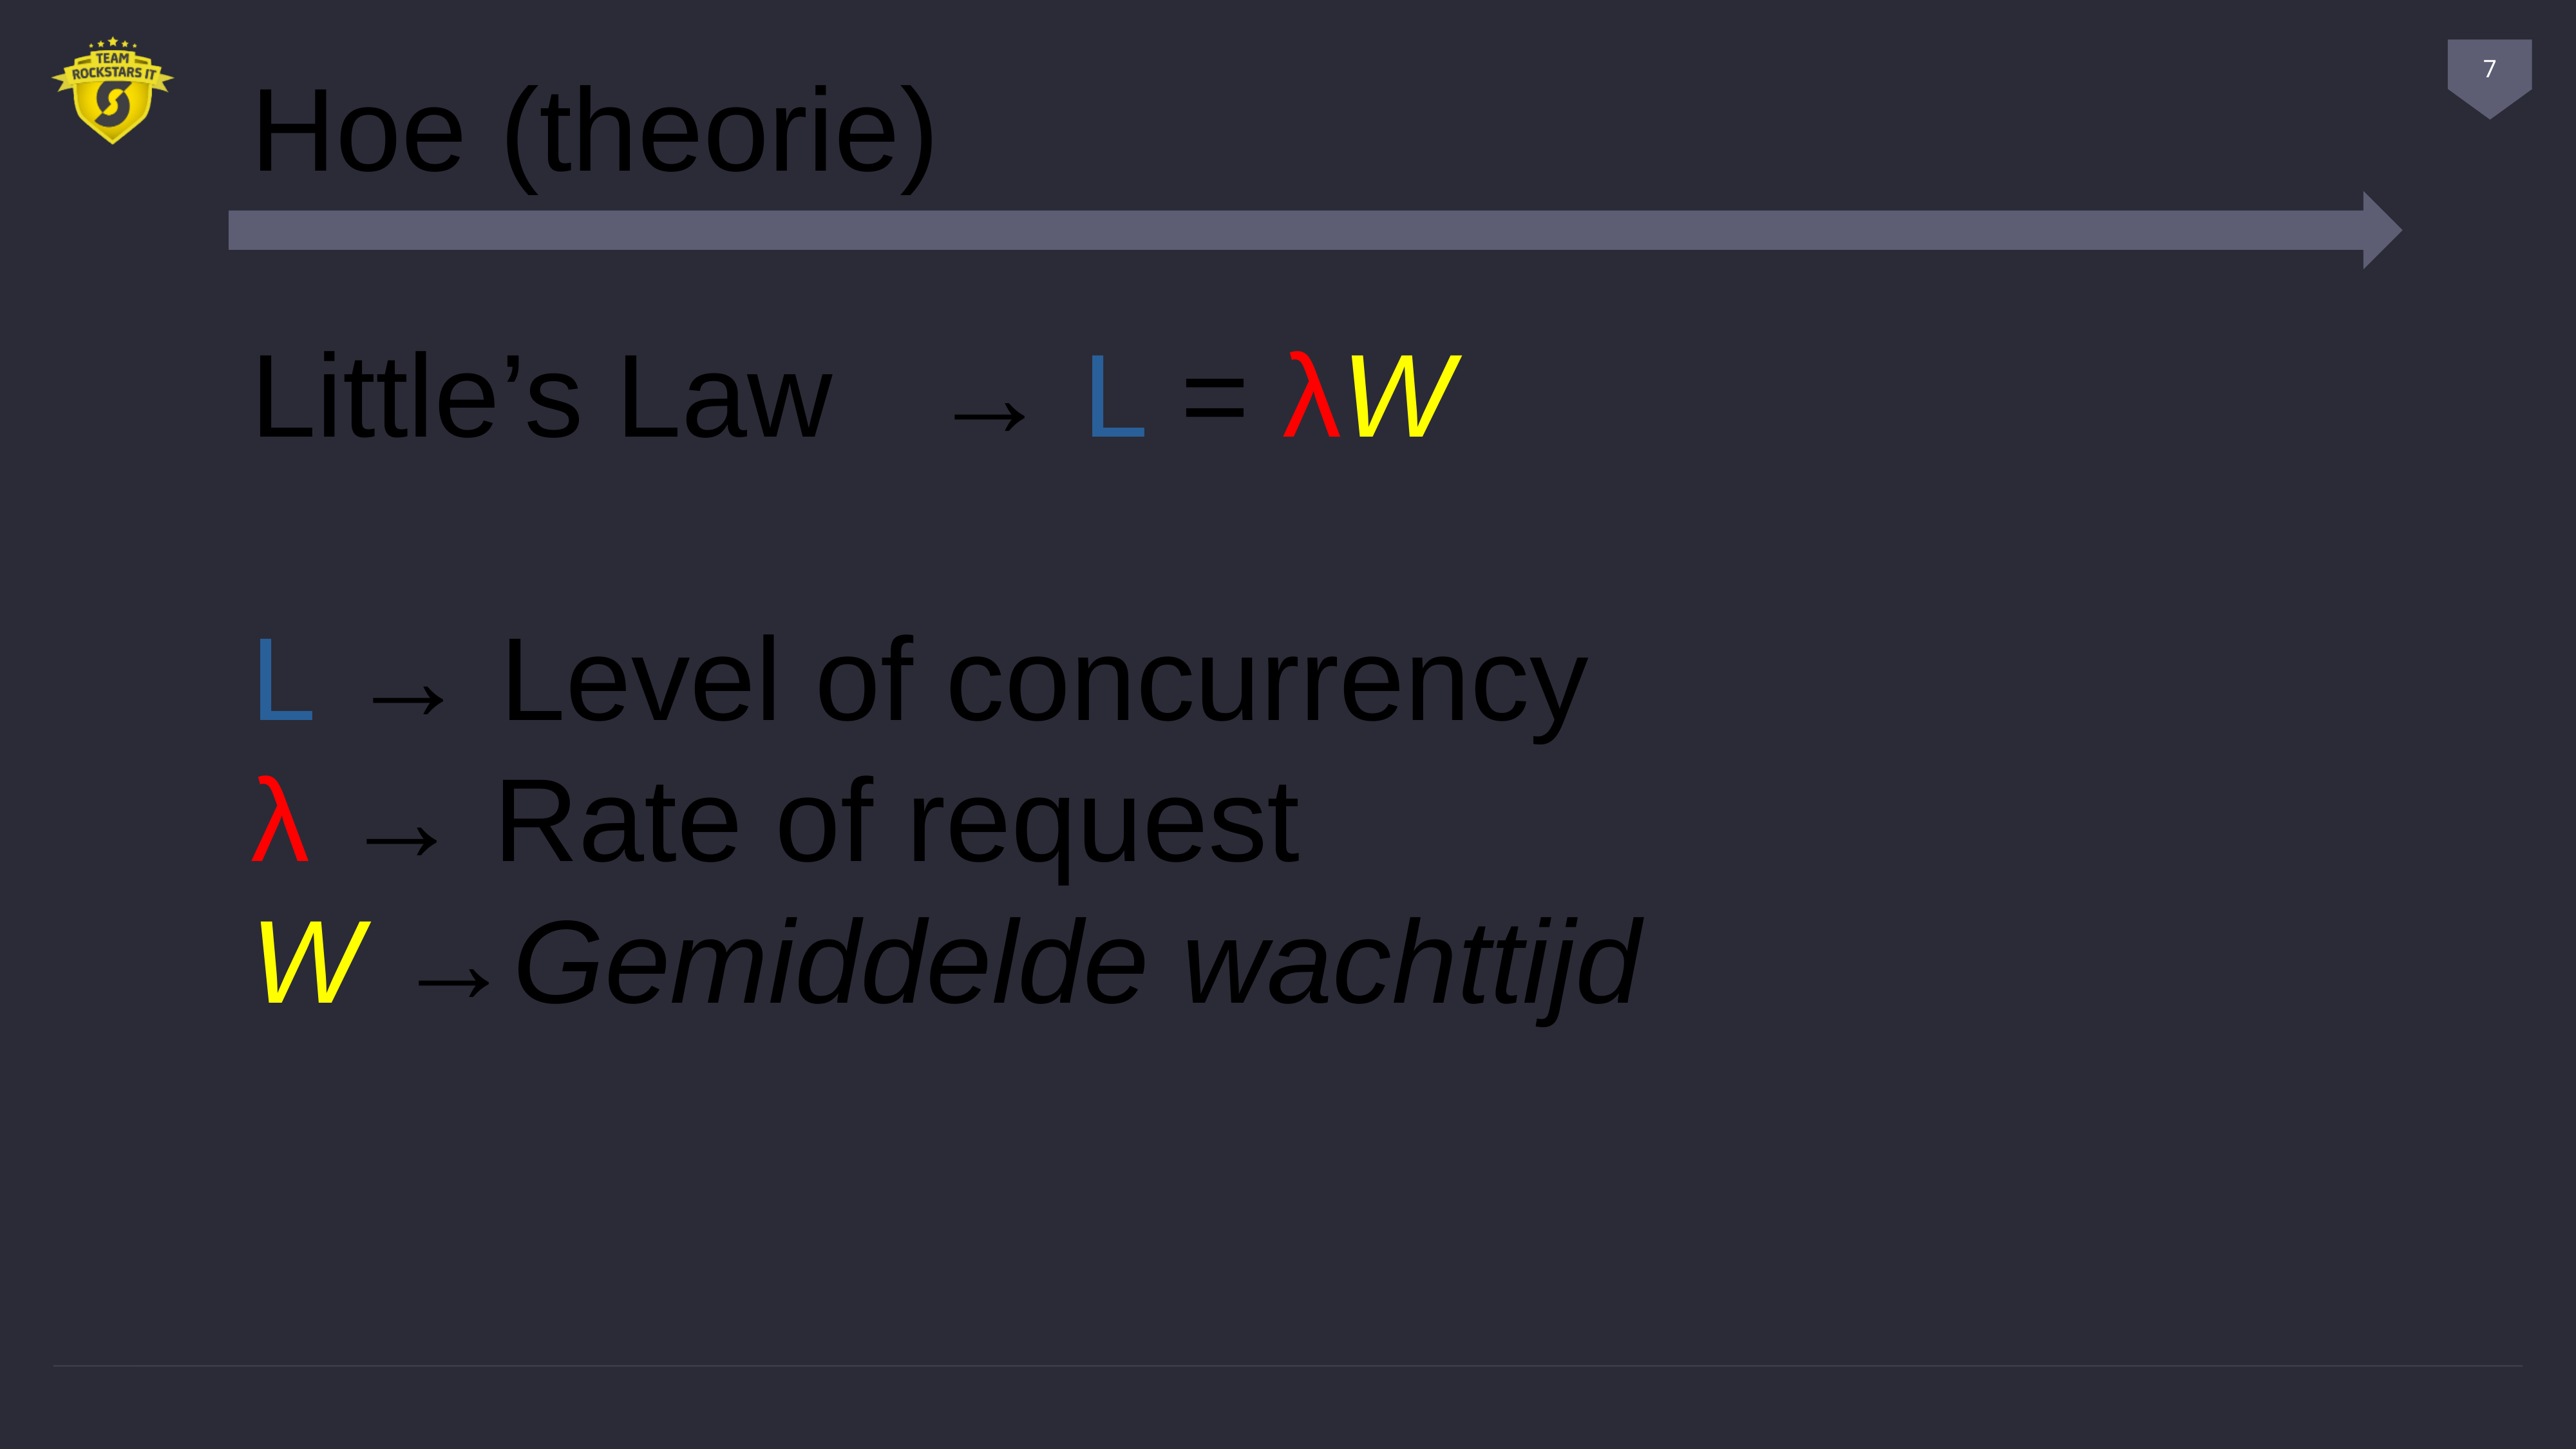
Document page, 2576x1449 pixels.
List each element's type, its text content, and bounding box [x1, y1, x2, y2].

text_box <number> [2469, 46, 2510, 90]
picture [41, 18, 186, 164]
text_box Little’s Law → L = λW L → Level of concurrency λ → Rate of request W →Gemiddelde wachttijd [241, 314, 2343, 983]
text_box [229, 191, 2403, 270]
text_box Hoe (theorie) [242, 48, 1812, 190]
